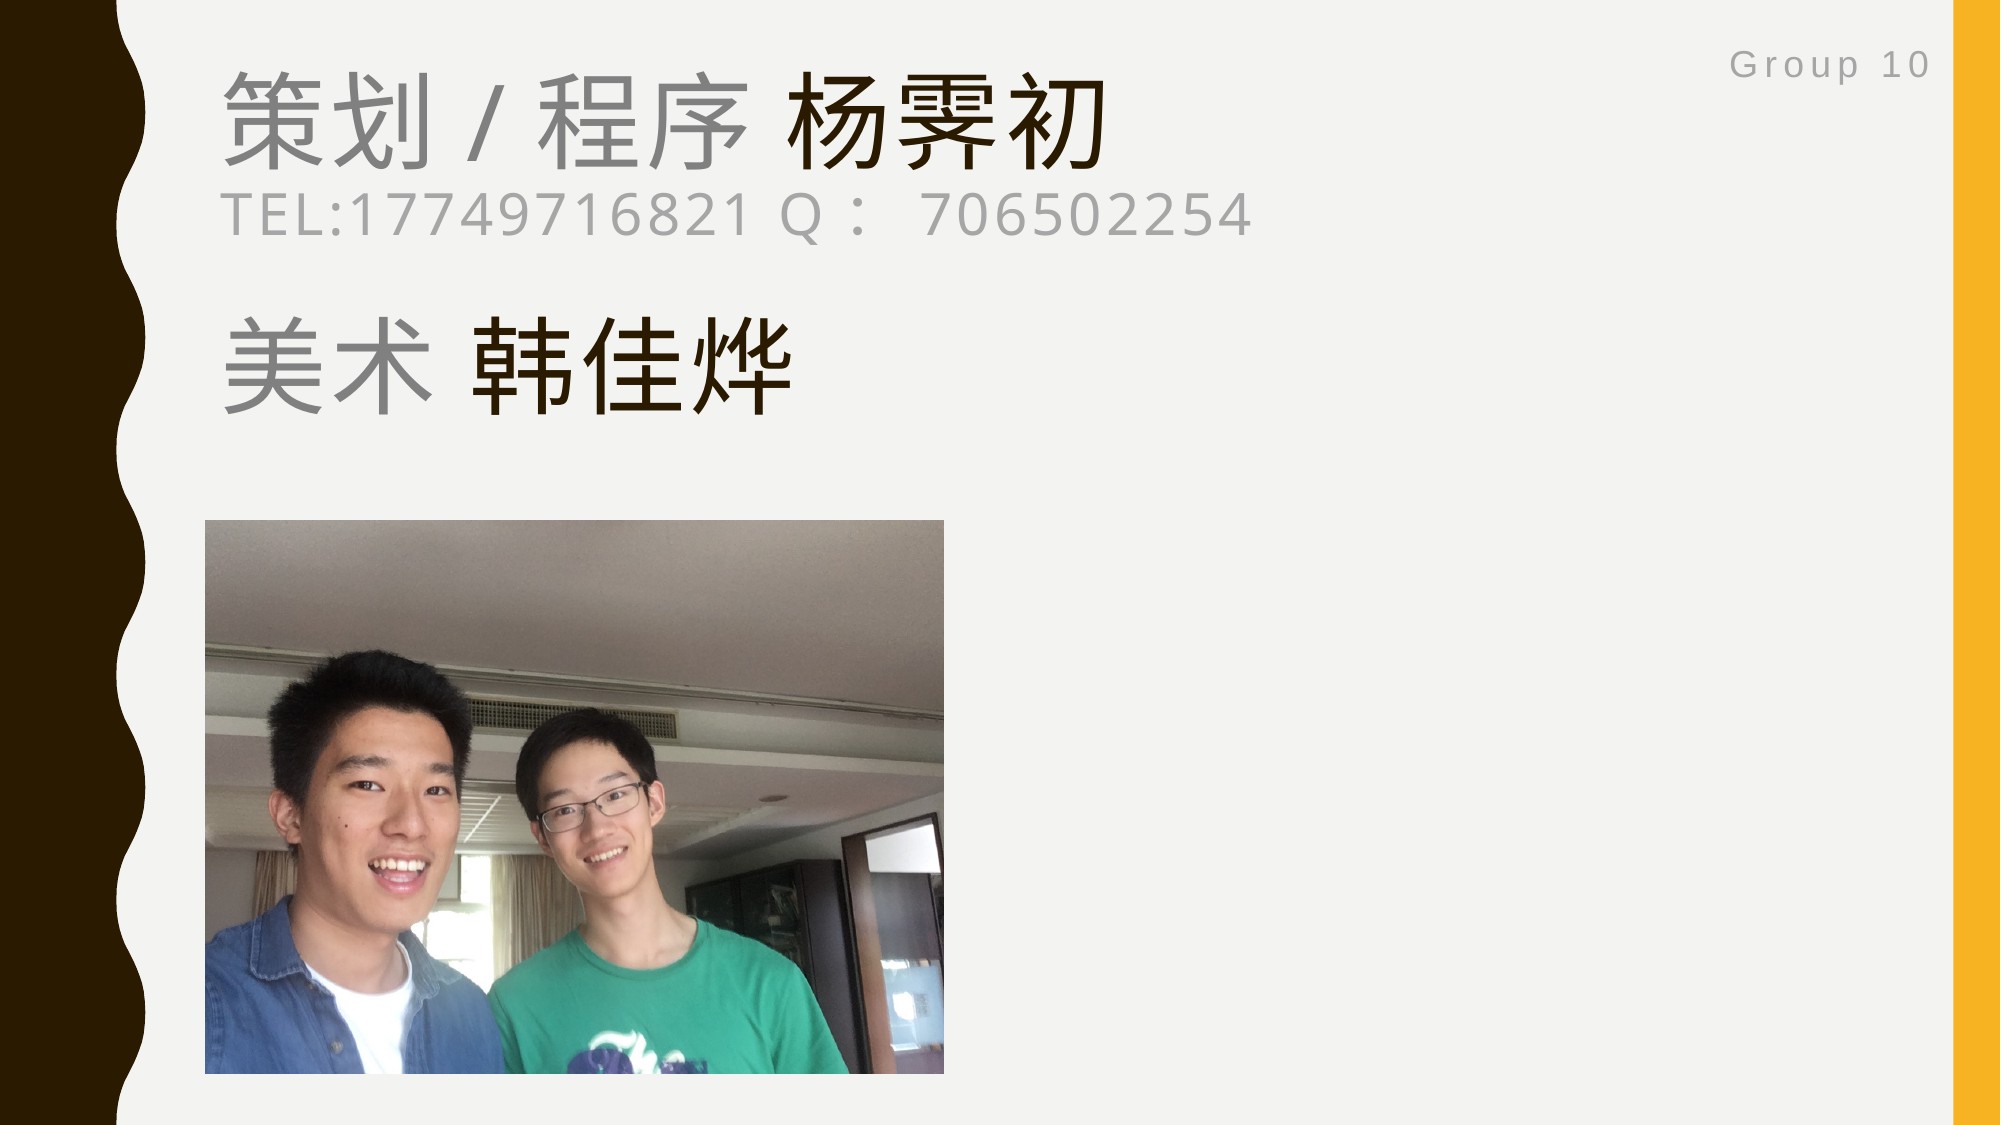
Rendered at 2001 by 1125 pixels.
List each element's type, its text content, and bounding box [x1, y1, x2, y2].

text_box 美术 韩佳烨 [205, 307, 1875, 553]
title 策划/程序 杨霁初 tel:17749716821 q：706502254 [205, 62, 1875, 307]
text_box Group 10 [1714, 32, 2000, 93]
picture [205, 520, 944, 1074]
